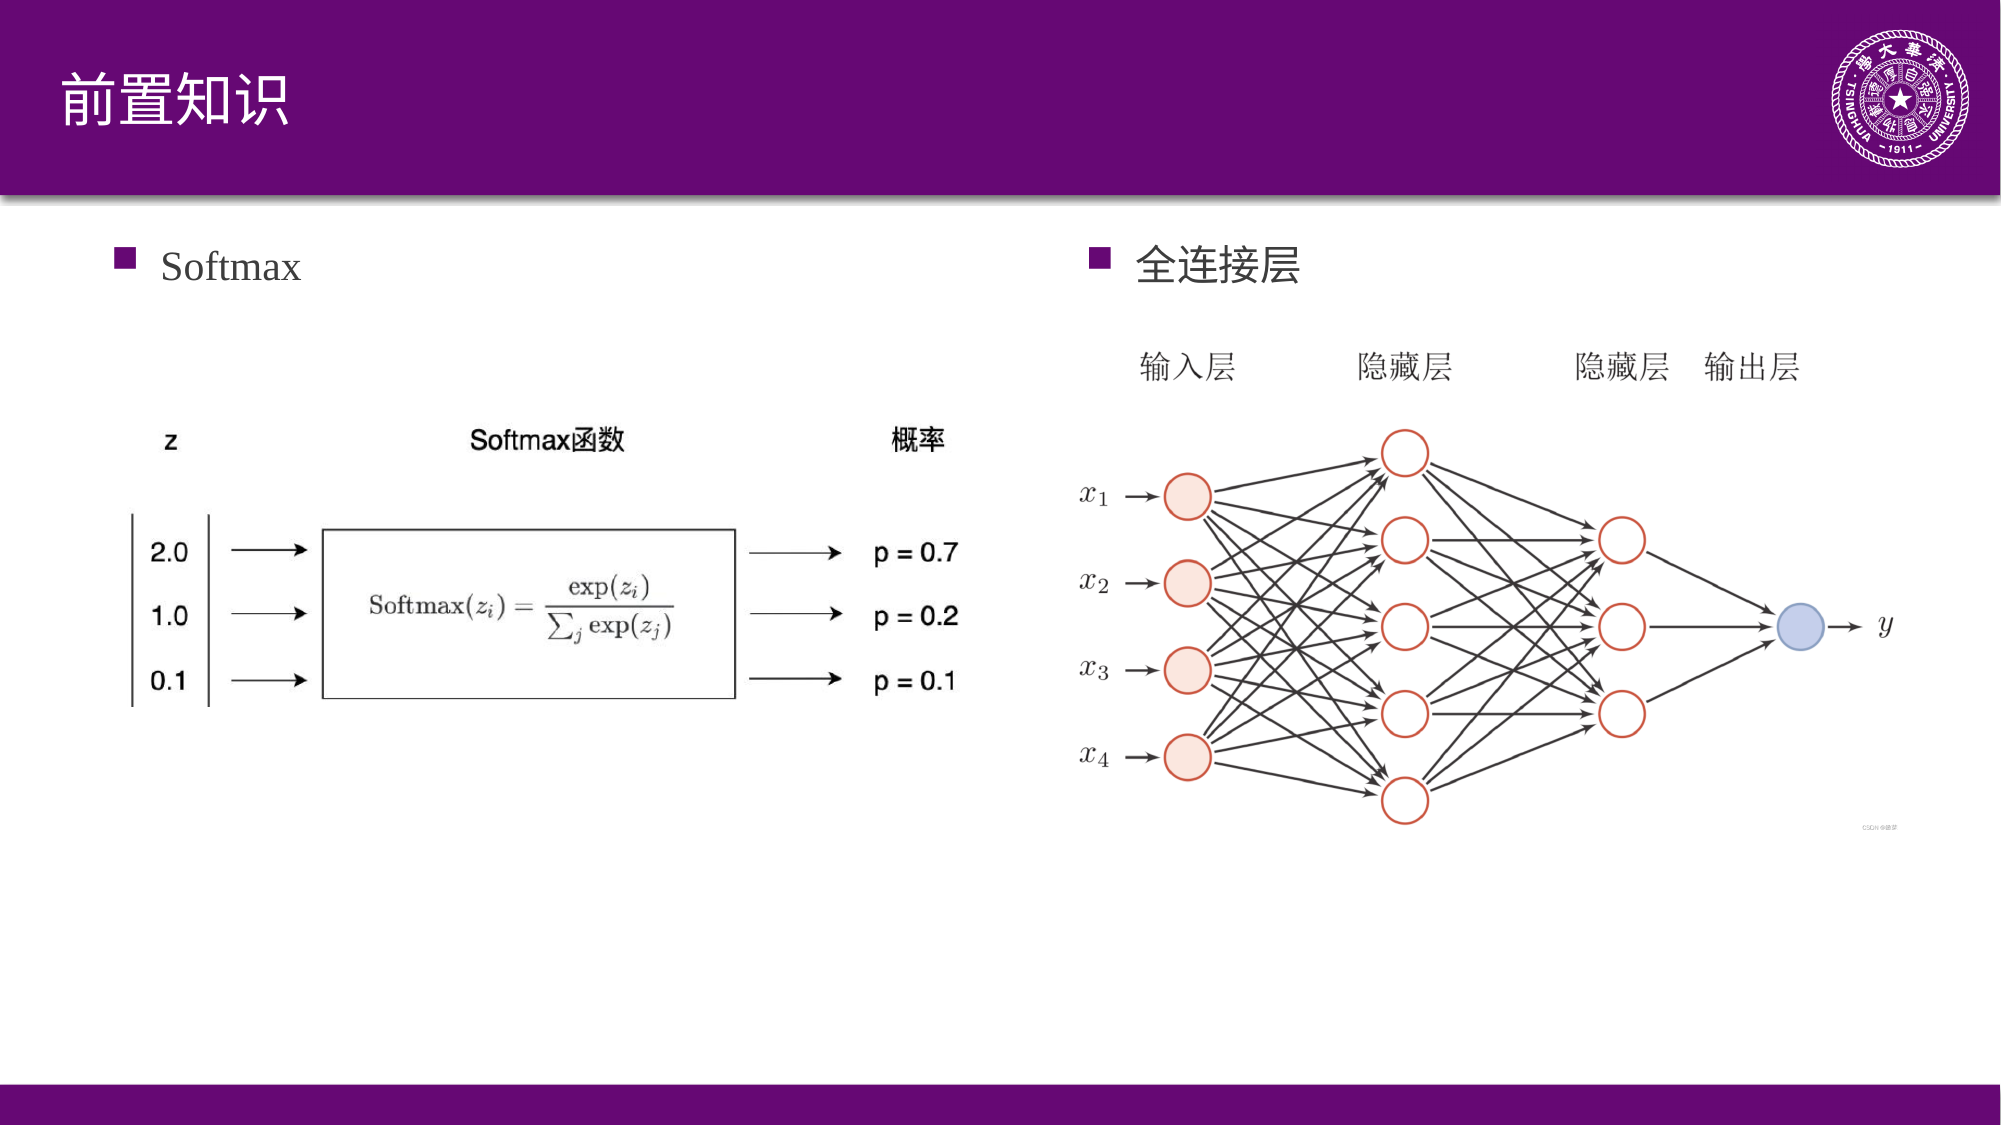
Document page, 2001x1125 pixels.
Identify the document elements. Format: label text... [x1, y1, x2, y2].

title 前置知识 [44, 14, 1816, 181]
picture [118, 417, 985, 708]
text_box 全连接层 [1070, 230, 1724, 305]
picture [1069, 340, 1899, 831]
list Softmax [95, 230, 749, 305]
